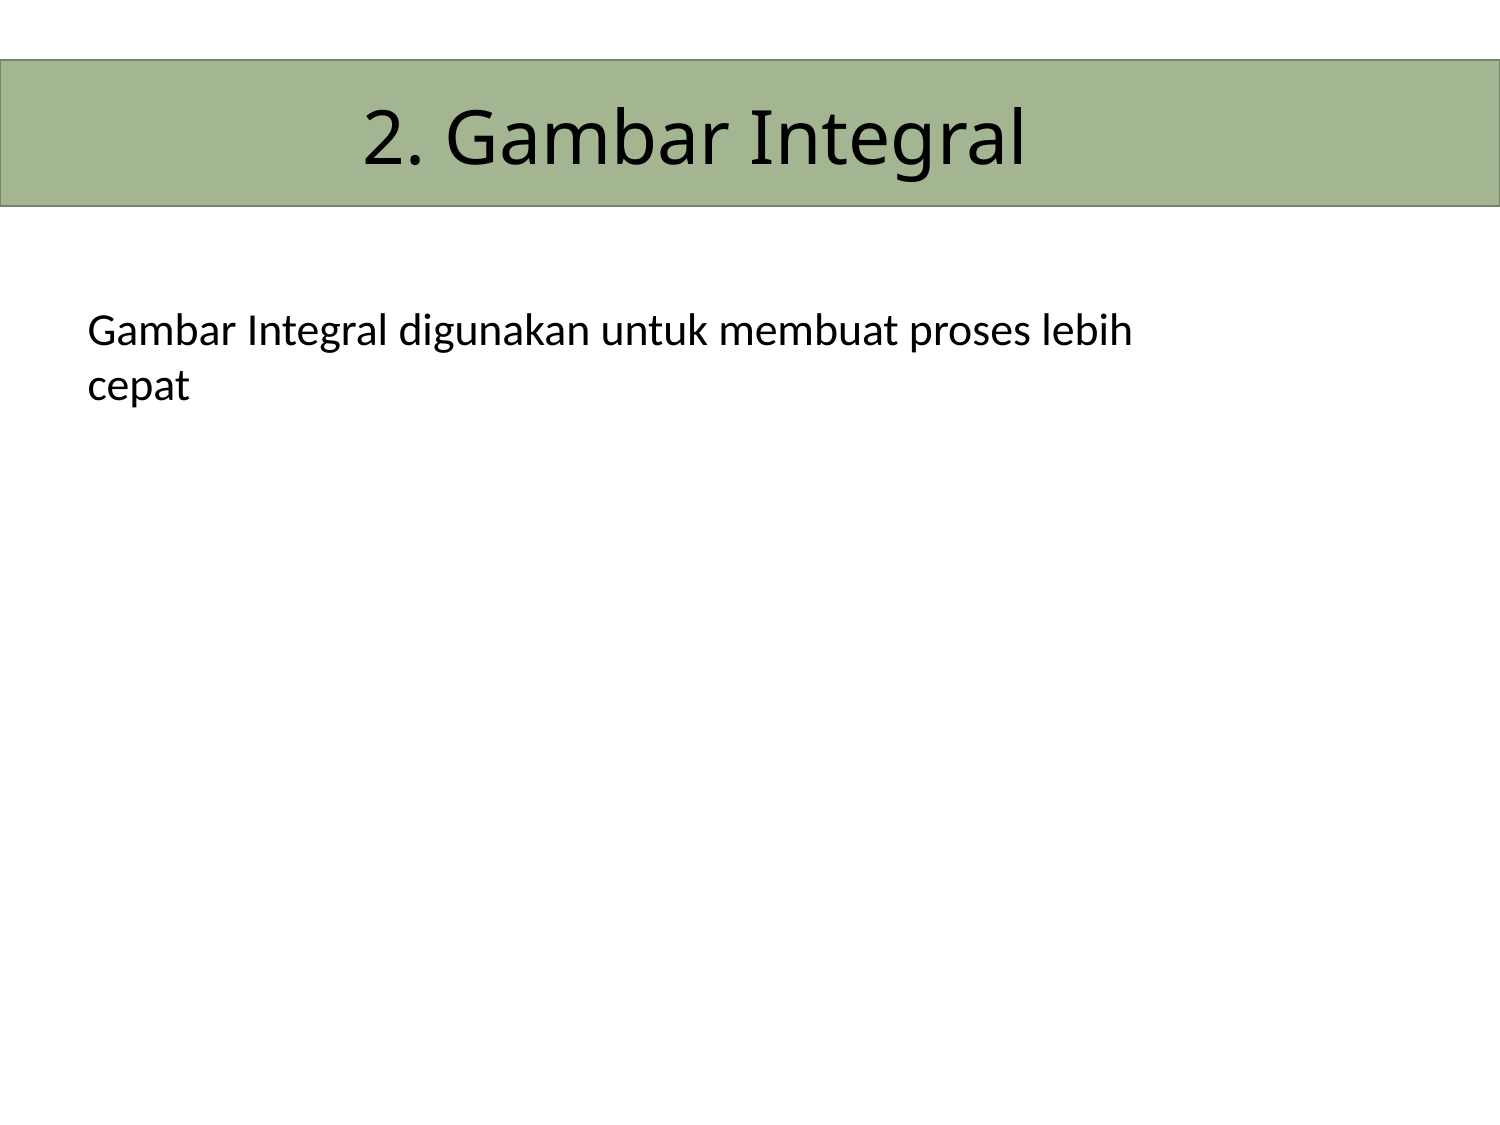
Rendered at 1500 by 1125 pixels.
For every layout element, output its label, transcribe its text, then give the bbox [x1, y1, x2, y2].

list Gambar Integral digunakan untuk membuat proses lebih cepat [87, 299, 1162, 467]
text_box [0, 60, 1500, 206]
text_box 2. Gambar Integral [362, 87, 1238, 180]
